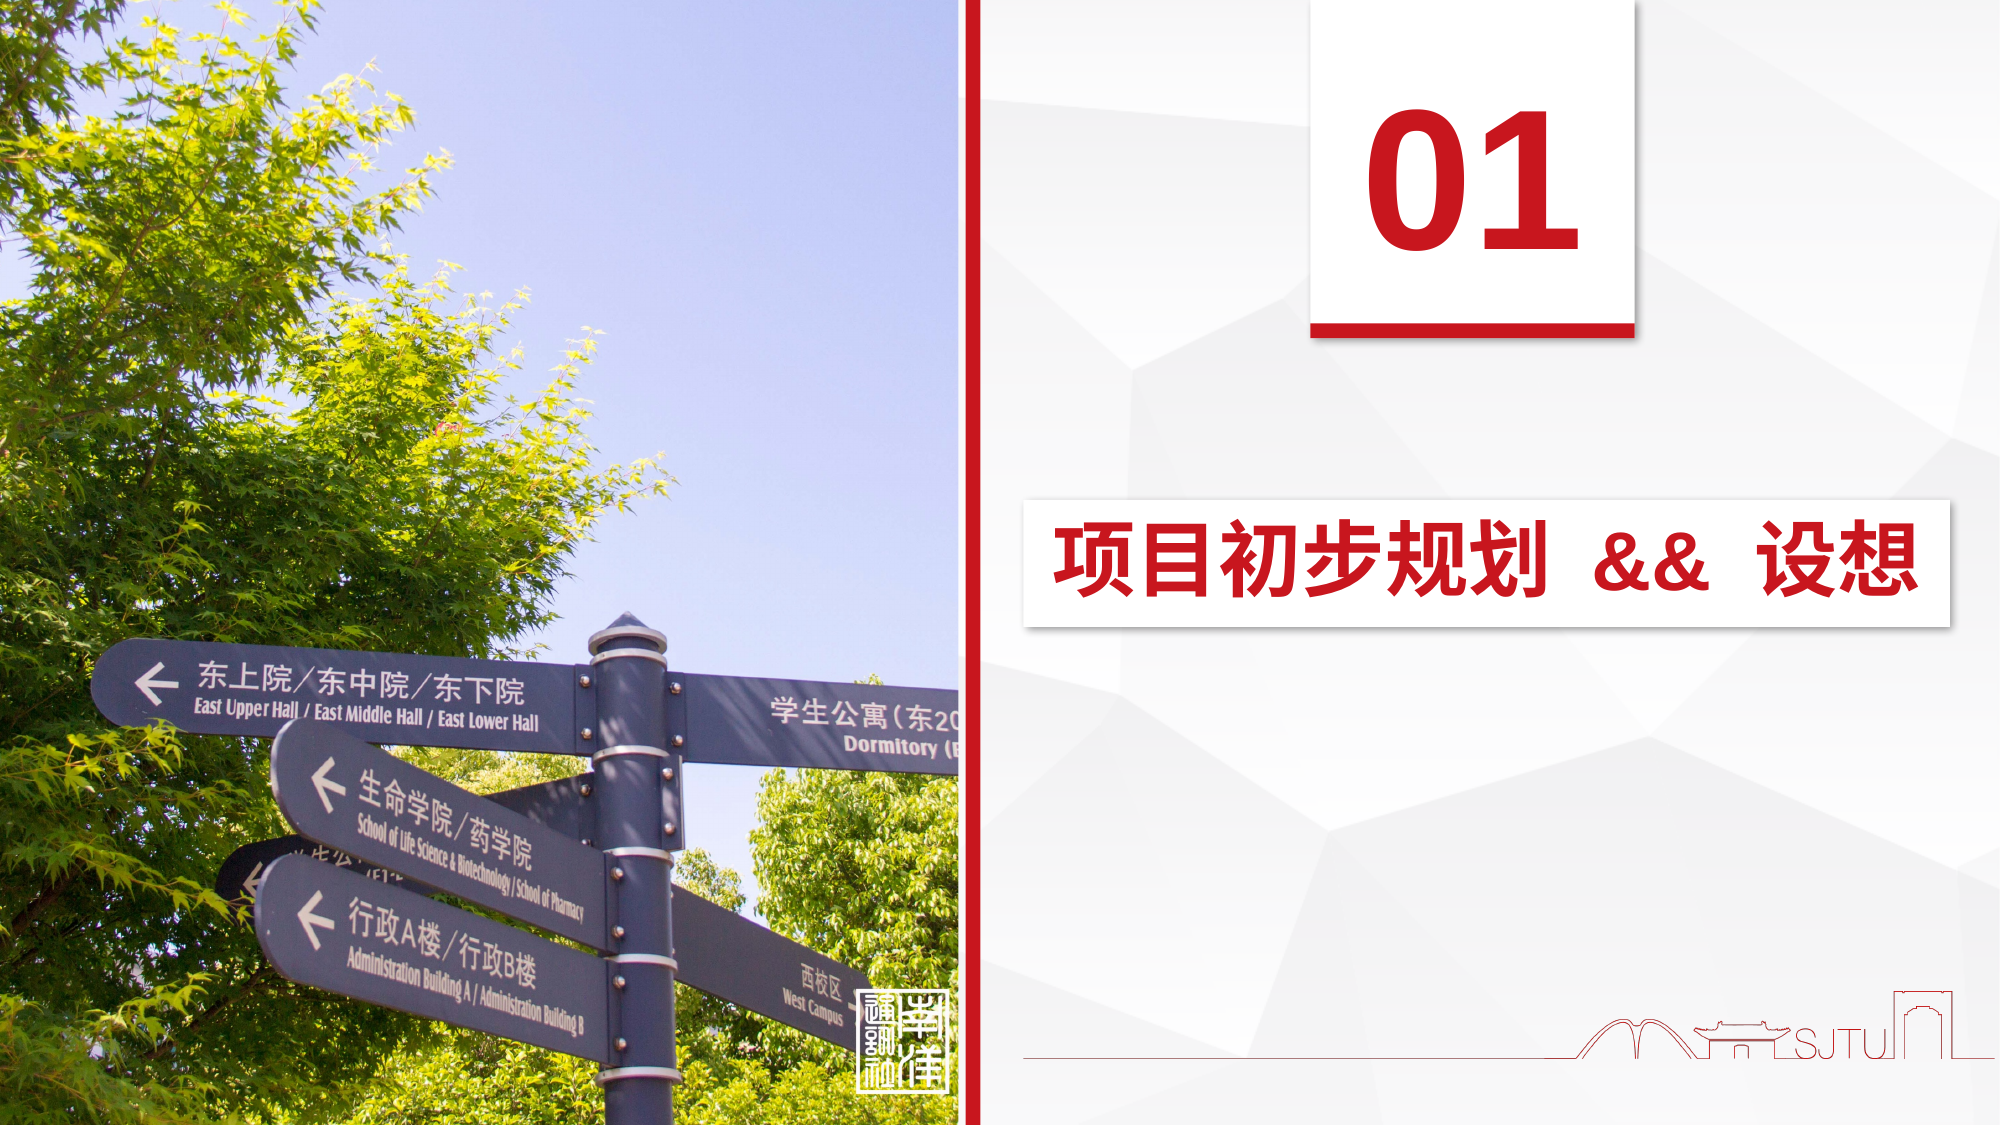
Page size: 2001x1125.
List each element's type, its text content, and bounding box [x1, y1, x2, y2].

title 项目初步规划 && 设想 [1023, 499, 1950, 627]
picture [0, 0, 965, 1125]
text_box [1310, 0, 1635, 339]
picture [981, 0, 2000, 1125]
